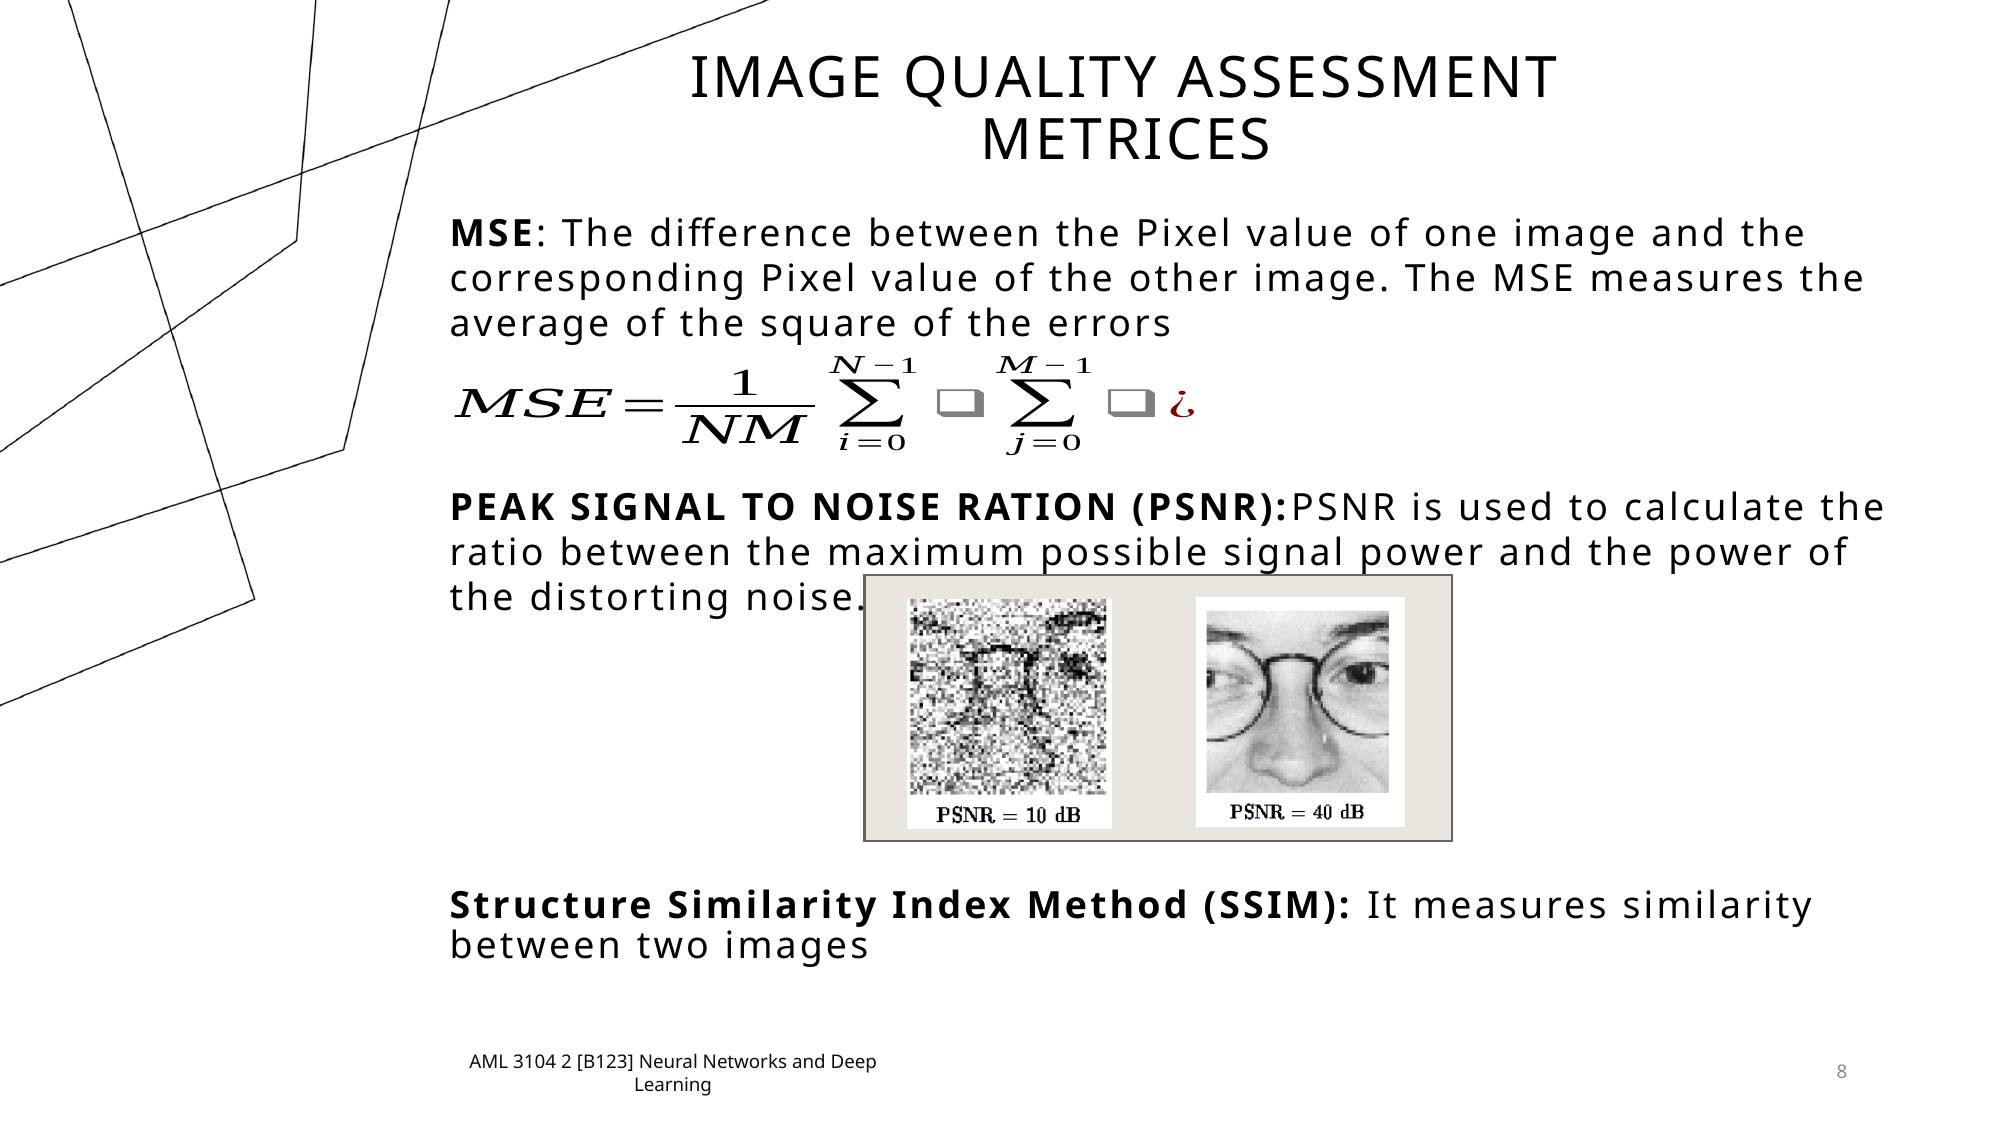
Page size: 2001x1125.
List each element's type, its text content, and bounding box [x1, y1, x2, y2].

text_box [863, 574, 1453, 842]
text_box Image quality Assessment metrices [526, 40, 1726, 180]
list MSE: The difference between the Pixel value of one image and the corresponding Pixel value of the other image. The MSE measures the average of the square of the errors PEAK SIGNAL TO NOISE RATION (PSNR):PSNR is used to calculate the ratio between the maximum possible signal power and the power of the distorting noise. Structure Similarity Index Method (SSIM): It measures similarity between two images [434, 201, 1916, 1006]
text_box AML 3104 2 [B123] Neural Networks and Deep Learning [437, 1042, 909, 1103]
slide_number 8 [1755, 1042, 1863, 1103]
picture [1196, 597, 1405, 827]
picture [0, 0, 803, 720]
picture [907, 599, 1112, 829]
